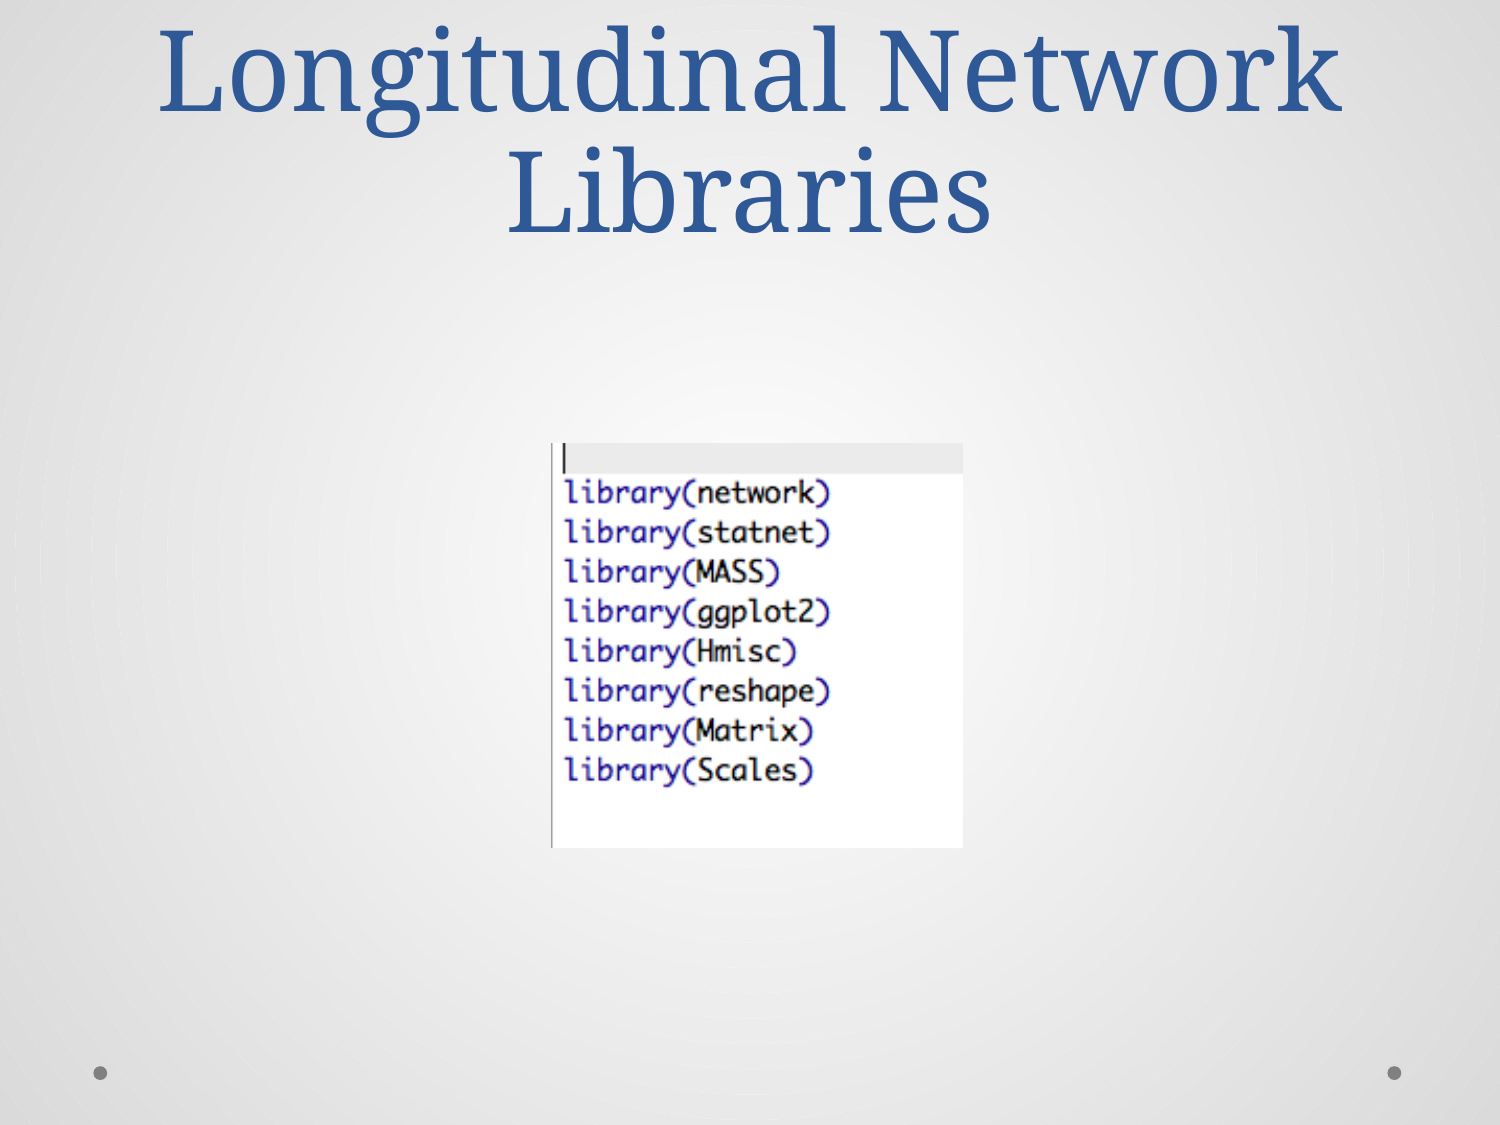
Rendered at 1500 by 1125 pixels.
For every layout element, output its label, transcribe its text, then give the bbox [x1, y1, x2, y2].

title Longitudinal Network Libraries [75, 0, 1425, 263]
picture [551, 443, 963, 848]
